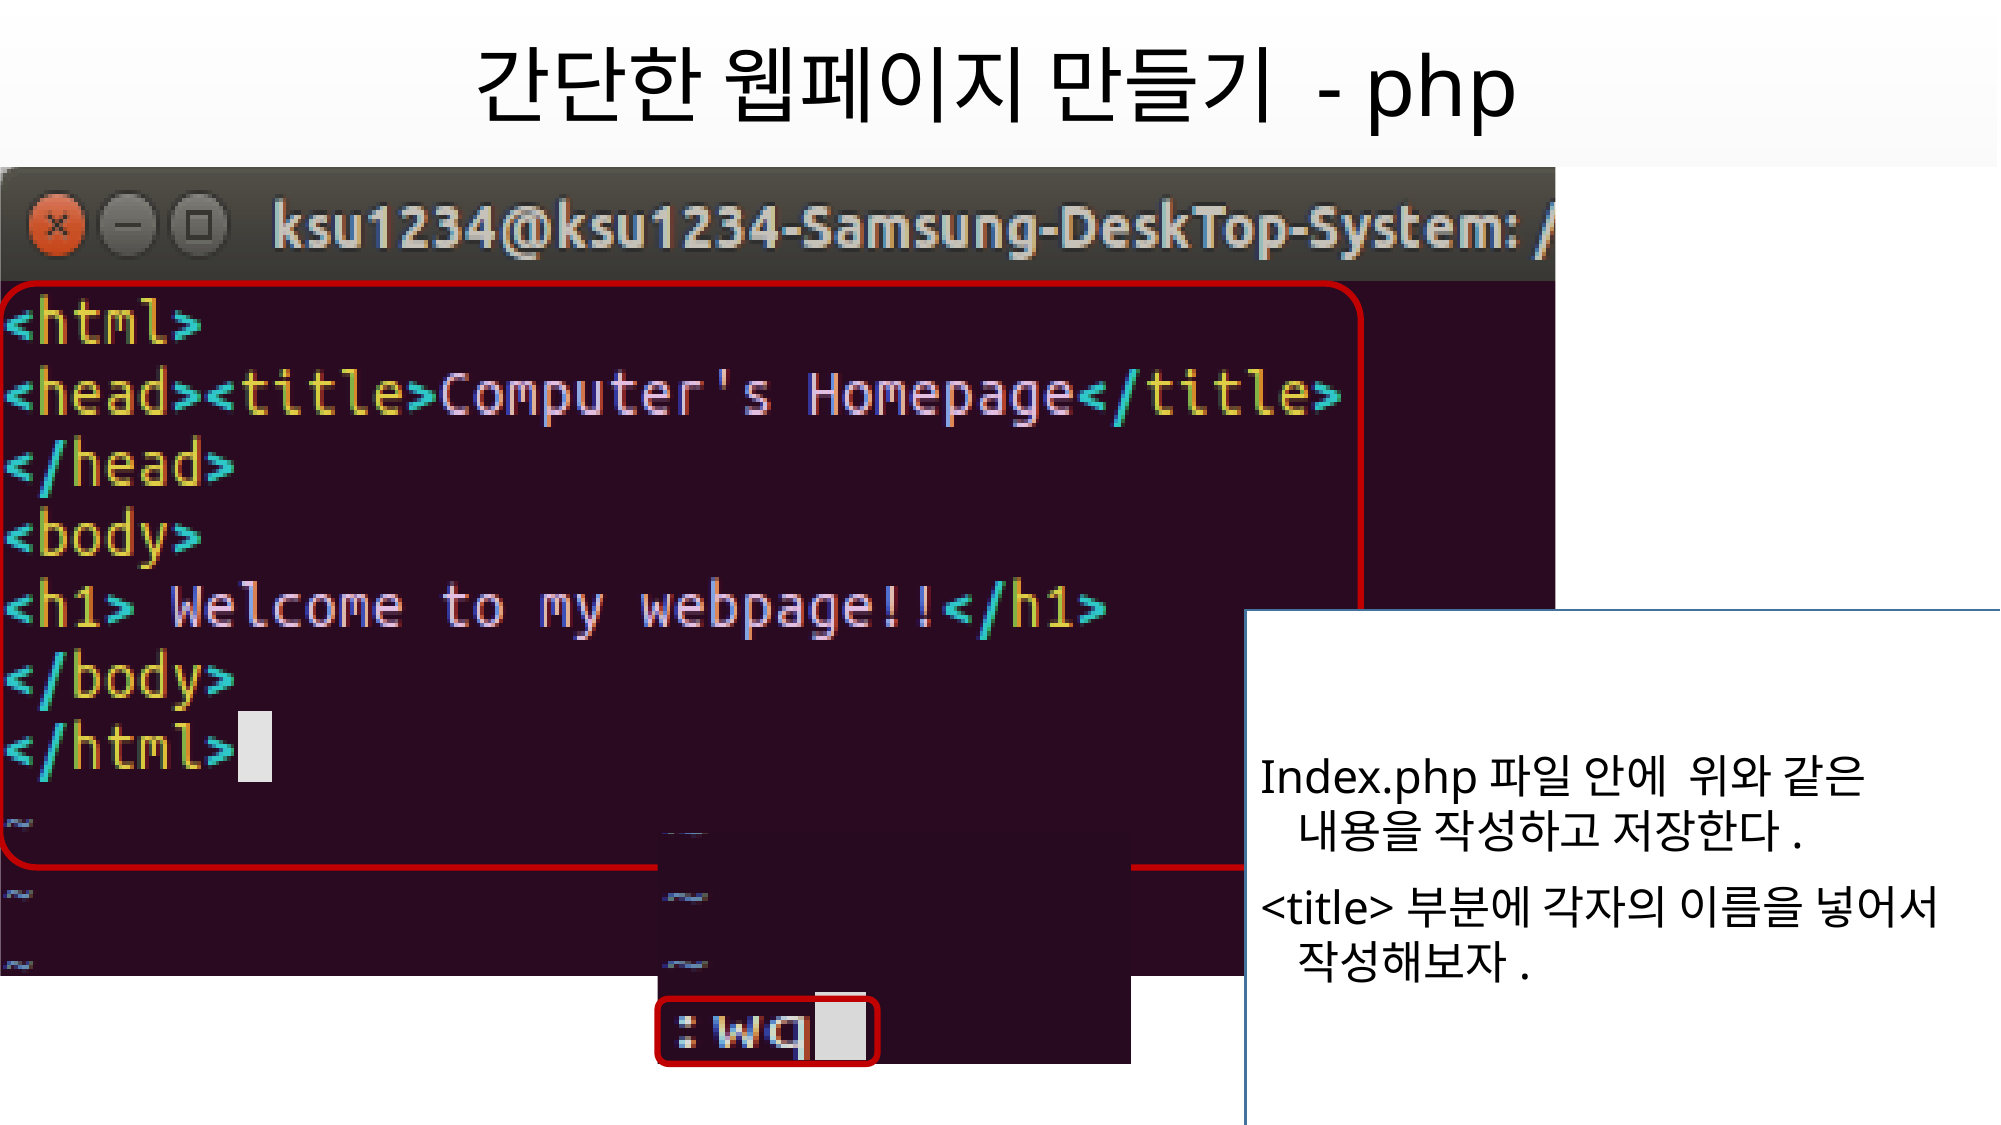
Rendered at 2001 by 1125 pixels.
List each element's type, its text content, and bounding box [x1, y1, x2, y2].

text_box Index.php파일 안에 위와 같은 내용을 작성하고 저장한다. <title>부분에 각자의 이름을 넣어서 작성해보자. [1244, 609, 2000, 1125]
text_box 간단한 웹페이지 만들기 - php [0, 0, 1998, 167]
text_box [0, 165, 1556, 976]
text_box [657, 833, 1131, 1064]
